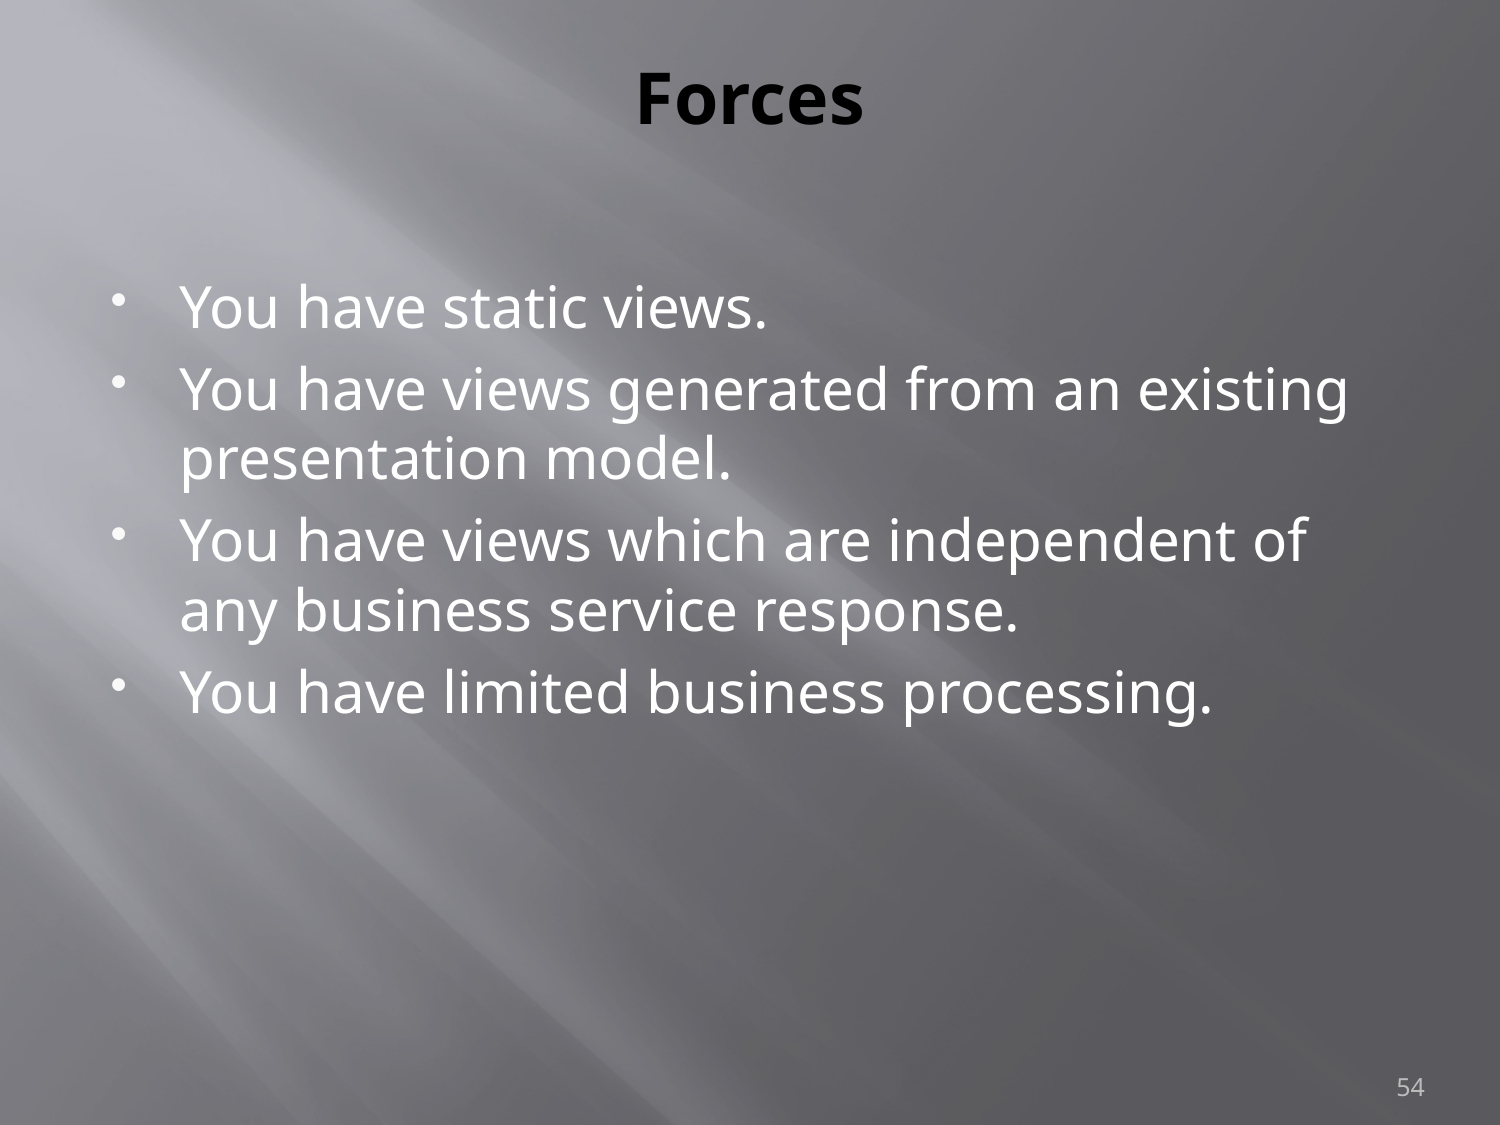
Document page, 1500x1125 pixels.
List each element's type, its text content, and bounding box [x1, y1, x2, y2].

title Forces [75, 45, 1425, 233]
list You have static views. You have views generated from an existing presentation model. You have views which are independent of any business service response. You have limited business processing. [75, 262, 1425, 1035]
slide_number 54 [1299, 1052, 1425, 1113]
